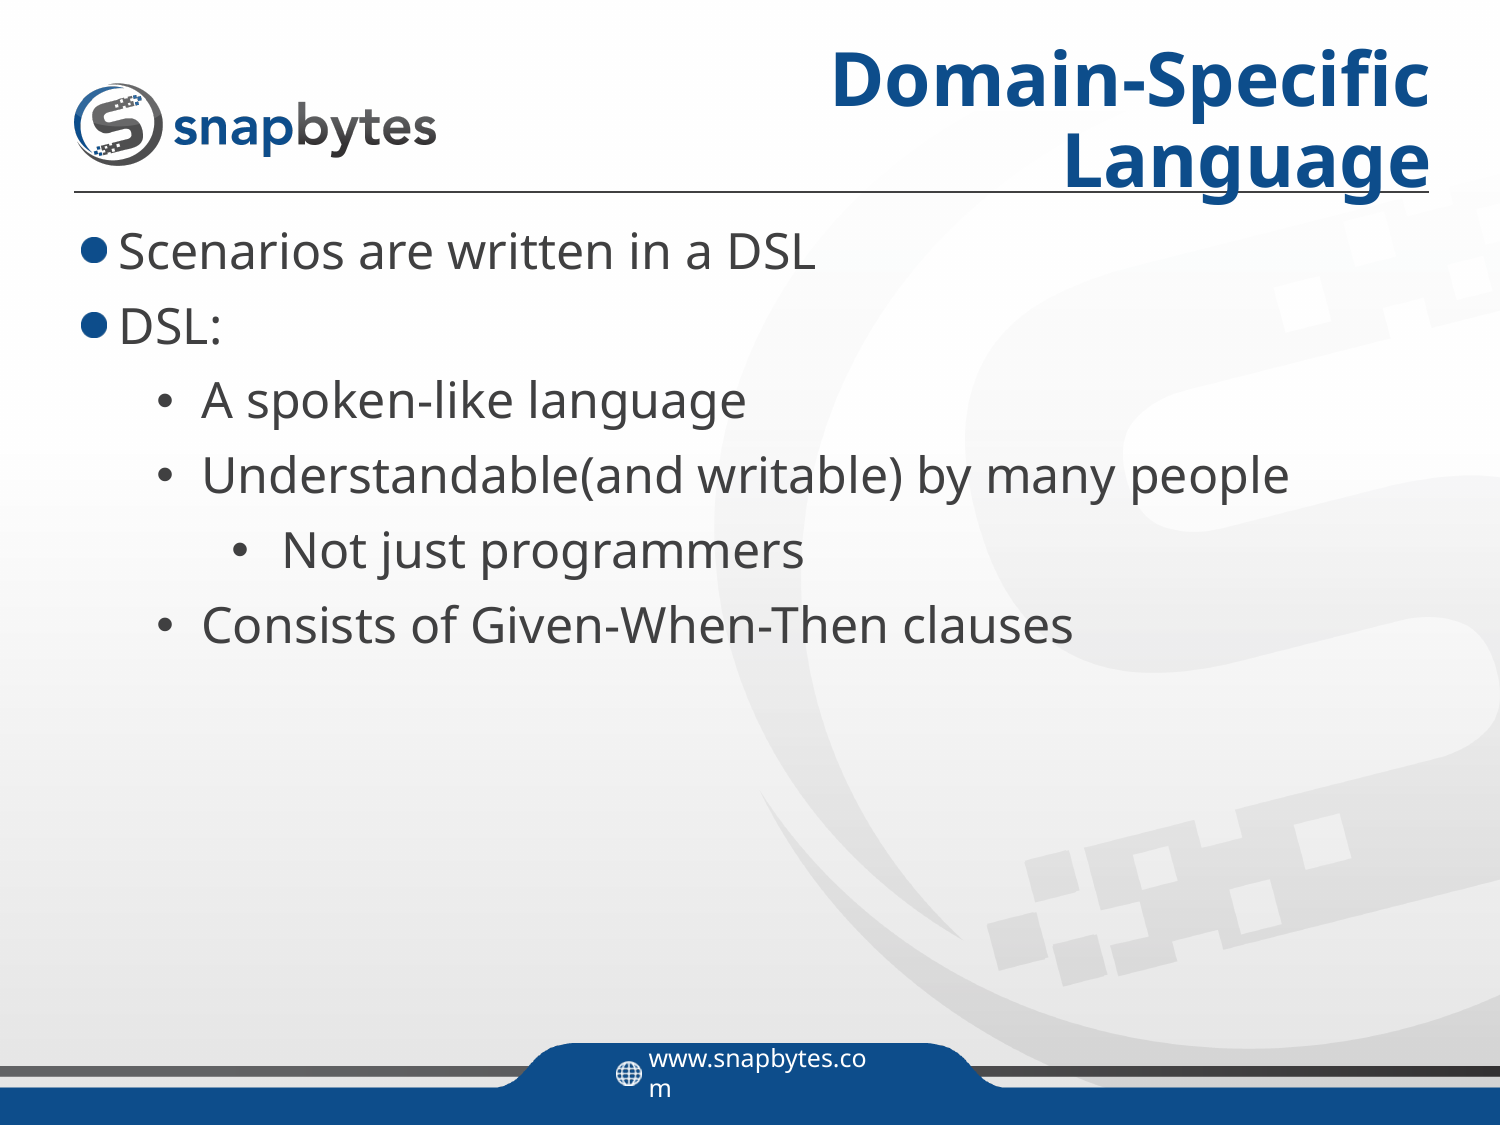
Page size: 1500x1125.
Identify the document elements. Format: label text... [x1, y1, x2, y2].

picture [0, 0, 1500, 1125]
title Domain-Specific Language [459, 54, 1440, 191]
list Scenarios are written in a DSL DSL: A spoken-like language Understandable(and writable) by many people Not just programmers Consists of Given-When-Then clauses [73, 218, 1440, 1014]
